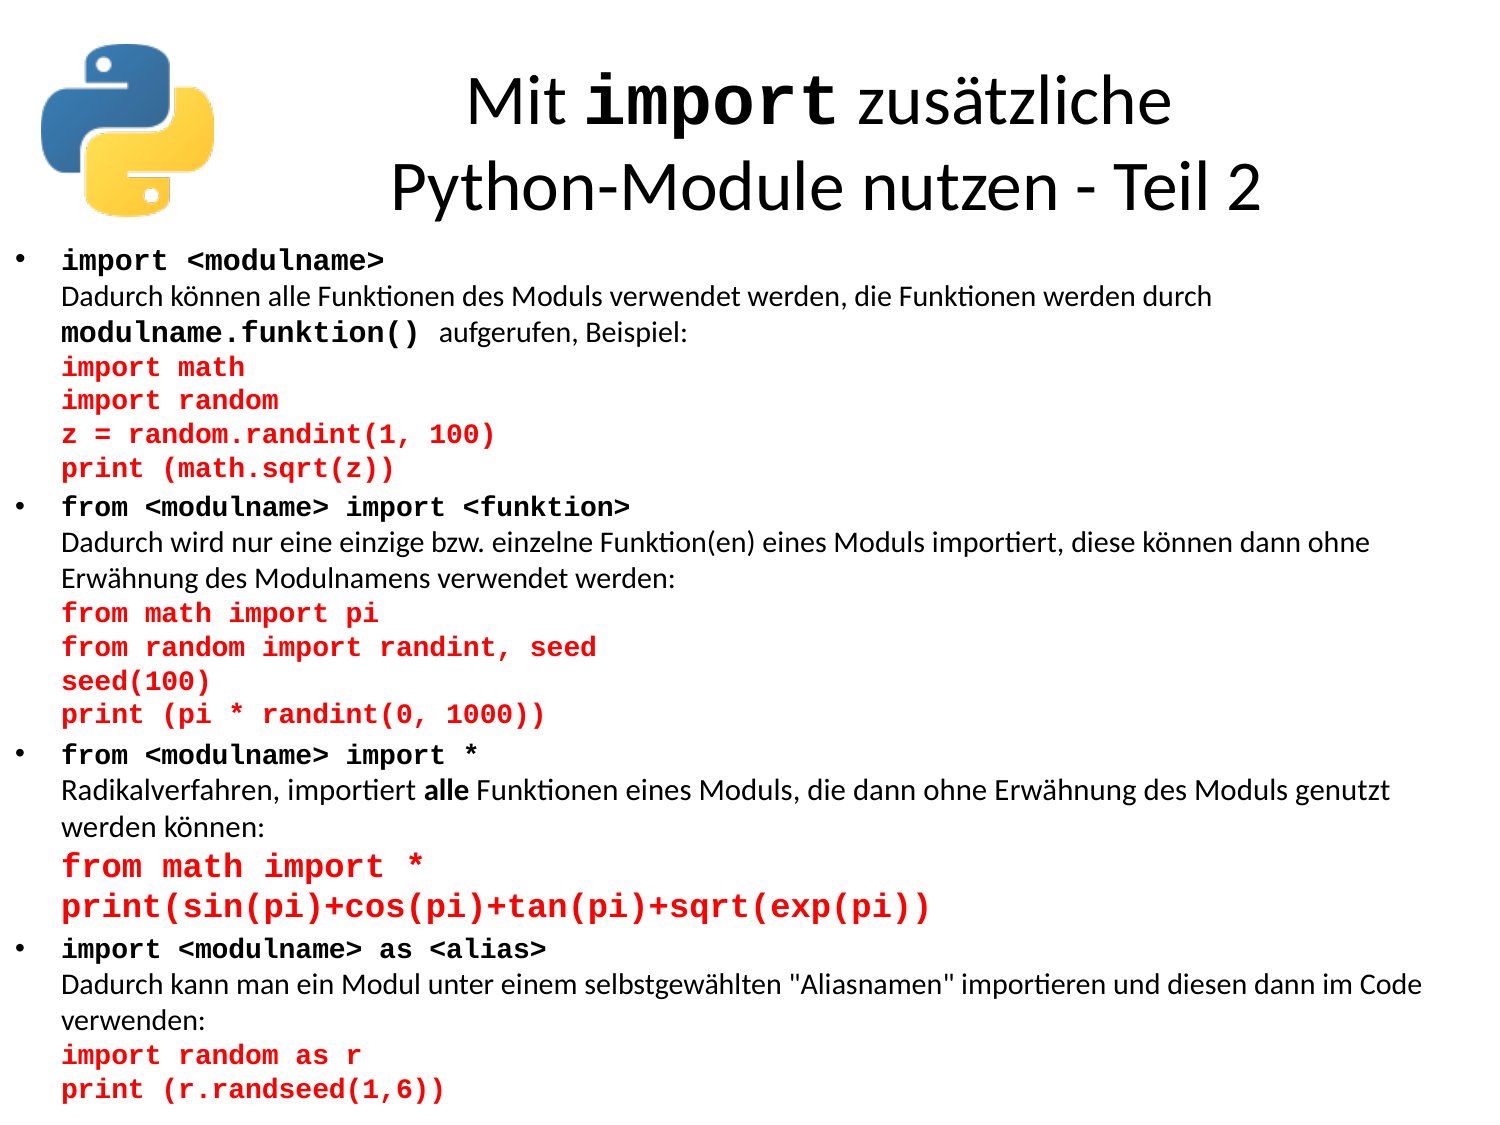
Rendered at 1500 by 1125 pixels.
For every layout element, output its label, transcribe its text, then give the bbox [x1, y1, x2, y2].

title Mit import zusätzliche Python-Module nutzen - Teil 2 [230, 45, 1425, 232]
list import <modulname> Dadurch können alle Funktionen des Moduls verwendet werden, die Funktionen werden durch modulname.funktion() aufgerufen, Beispiel: import math import random z = random.randint(1, 100) print (math.sqrt(z)) from <modulname> import <funktion> Dadurch wird nur eine einzige bzw. einzelne Funktion(en) eines Moduls importiert, diese können dann ohne Erwähnung des Modulnamens verwendet werden: from math import pi from random import randint, seed seed(100) print (pi * randint(0, 1000)) from <modulname> import * Radikalverfahren, importiert alle Funktionen eines Moduls, die dann ohne Erwähnung des Moduls genutzt werden können: from math import * print(sin(pi)+cos(pi)+tan(pi)+sqrt(exp(pi)) import <modulname> as <alias> Dadurch kann man ein Modul unter einem selbstgewählten "Aliasnamen" importieren und diesen dann im Code verwenden: import random as r print (r.randseed(1,6)) [0, 232, 1500, 1125]
picture [41, 44, 214, 217]
